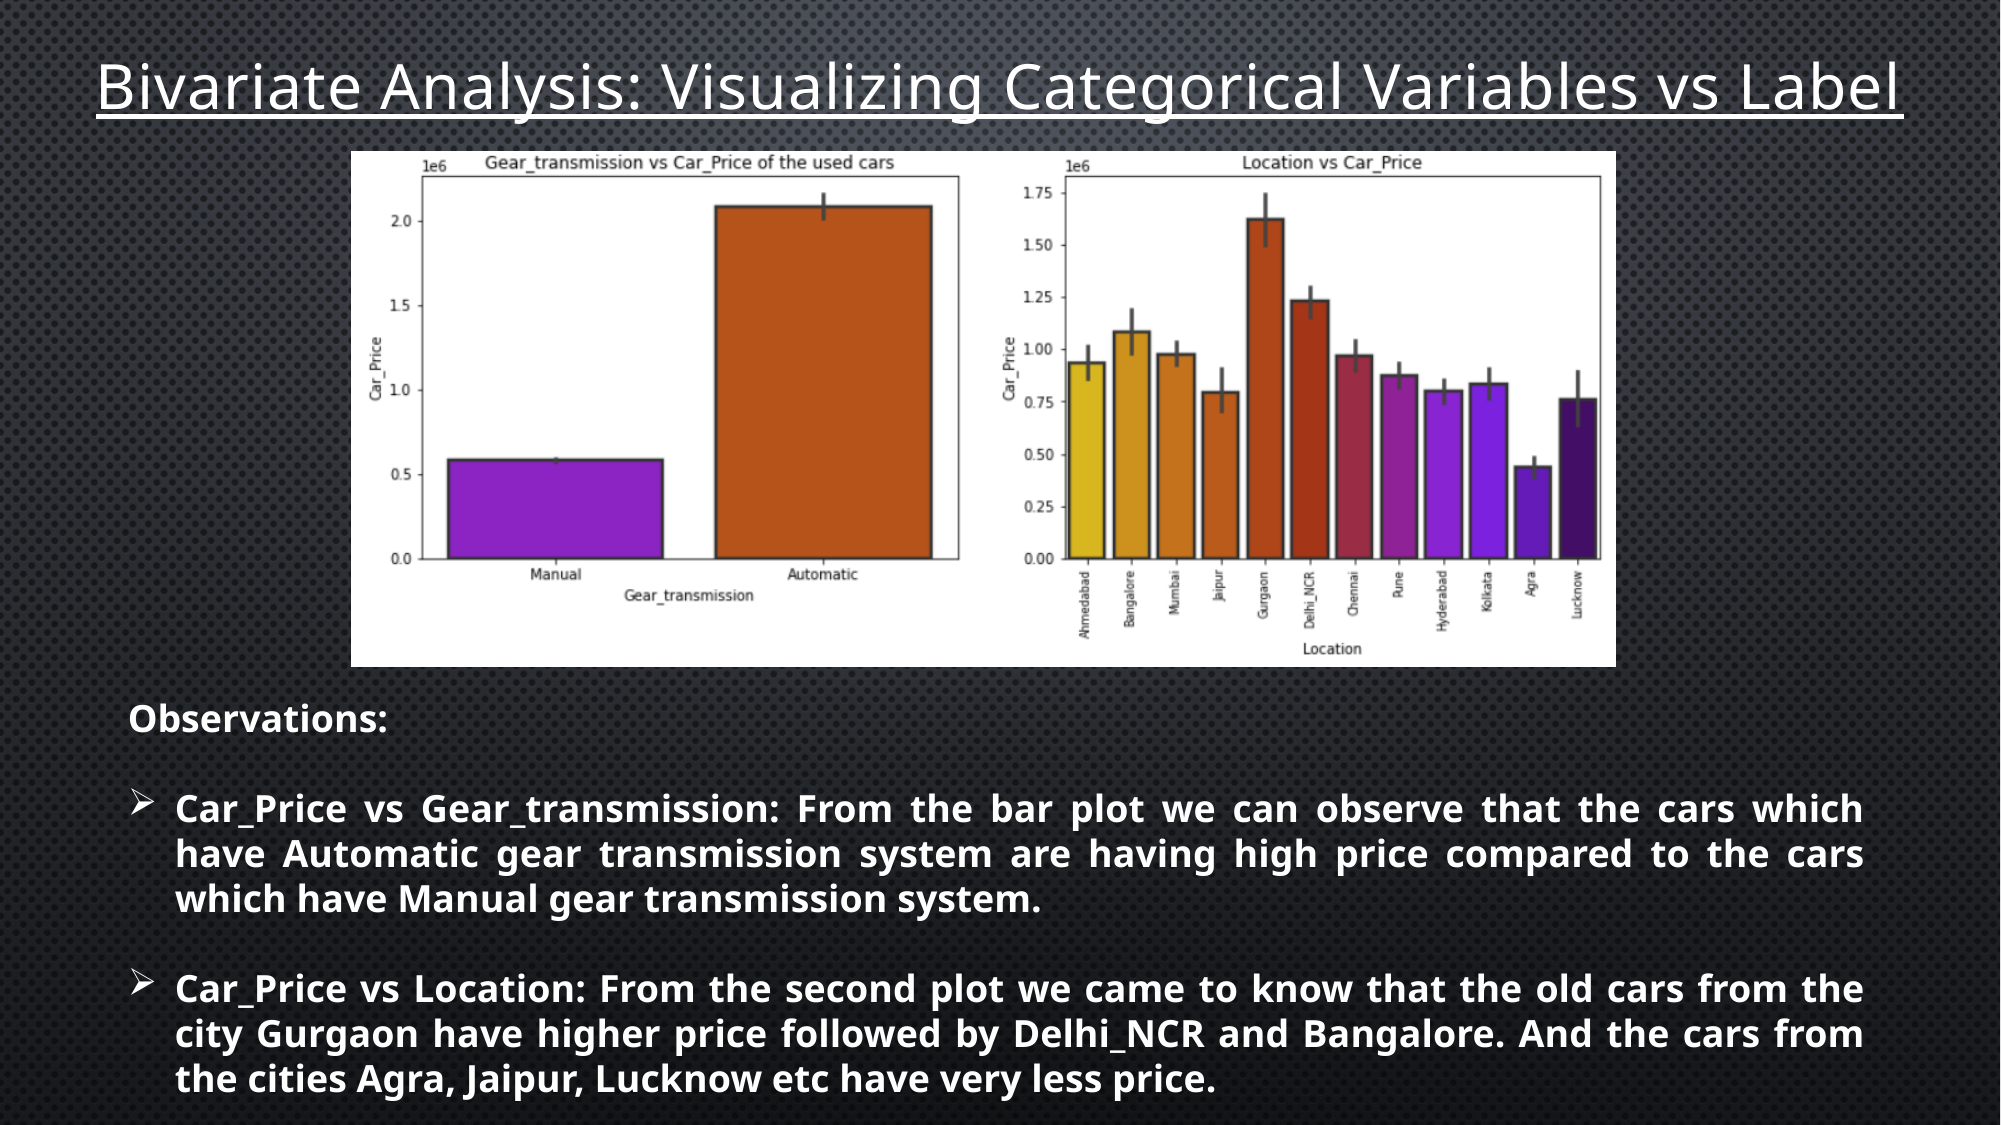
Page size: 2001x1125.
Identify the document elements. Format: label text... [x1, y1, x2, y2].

text_box Observations: Car_Price vs Gear_transmission: From the bar plot we can observe that the cars which have Automatic gear transmission system are having high price compared to the cars which have Manual gear transmission system. Car_Price vs Location: From the second plot we came to know that the old cars from the city Gurgaon have higher price followed by Delhi_NCR and Bangalore. And the cars from the cities Agra, Jaipur, Lucknow etc have very less price. [113, 687, 1882, 1107]
picture [351, 151, 1616, 667]
text_box Bivariate Analysis: Visualizing Categorical Variables vs Label [0, 39, 2000, 130]
